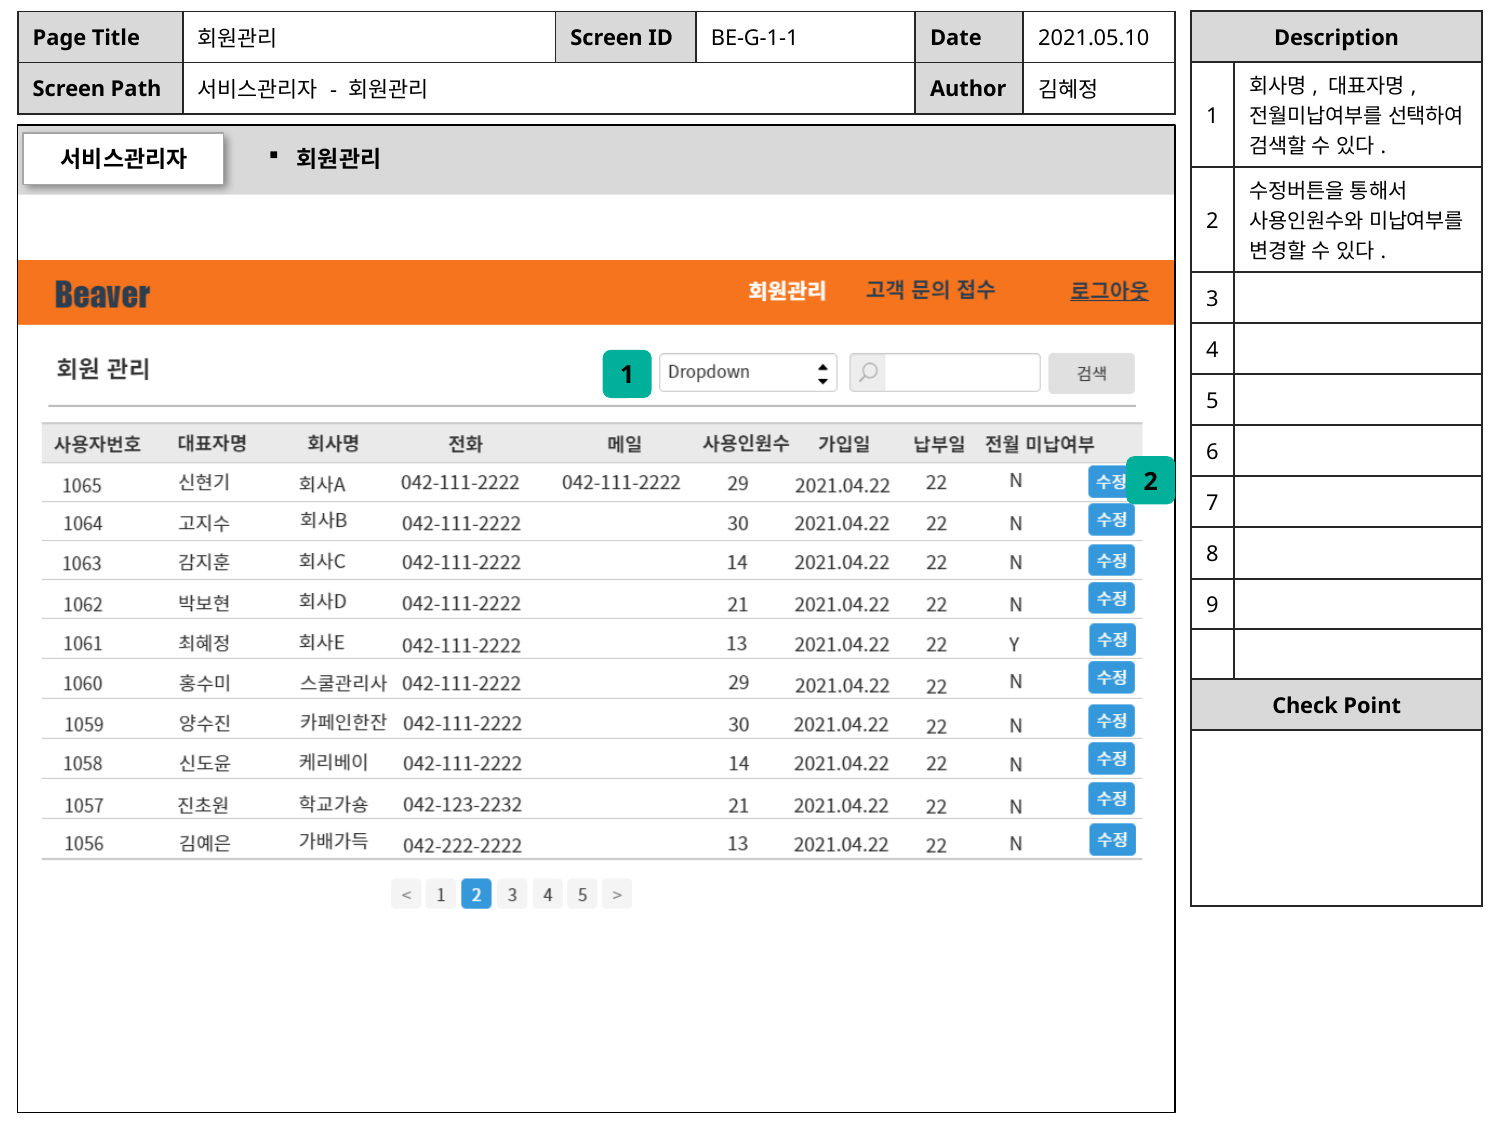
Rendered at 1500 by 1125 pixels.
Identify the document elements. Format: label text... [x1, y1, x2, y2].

table_cell 5 [1192, 375, 1233, 424]
table_cell 수정버튼을 통해서 사용인원수와 미납여부를 변경할 수 있다. [1235, 168, 1481, 271]
table_cell 회사명, 대표자명, 전월미납여부를 선택하여 검색할 수 있다. [1235, 63, 1481, 166]
table_cell Screen Path [19, 63, 182, 113]
table_cell [1192, 731, 1481, 905]
table_header Date [916, 12, 1022, 62]
table_cell [1235, 324, 1481, 373]
table_header Screen ID [556, 12, 695, 62]
table_header 2021.05.10 [1024, 12, 1174, 62]
table_cell 4 [1192, 324, 1233, 373]
table_cell [1235, 630, 1481, 678]
table_cell [1235, 580, 1481, 628]
text_box [15, 123, 1177, 262]
table_cell Check Point [1192, 680, 1481, 729]
picture [17, 260, 1176, 966]
table_cell 1 [1192, 63, 1233, 166]
table_cell 9 [1192, 580, 1233, 628]
table_cell [1235, 273, 1481, 322]
table_header Description [1192, 12, 1481, 61]
table_cell [1235, 528, 1481, 578]
table_cell 서비스관리자 - 회원관리 [184, 63, 914, 113]
table_header 회원관리 [184, 12, 555, 62]
table_cell 3 [1192, 273, 1233, 322]
table_header Page Title [19, 12, 182, 62]
table_cell 김혜정 [1024, 63, 1174, 113]
table_cell [1192, 630, 1233, 678]
table_cell 7 [1192, 477, 1233, 526]
table_cell [1235, 426, 1481, 475]
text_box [22, 132, 224, 185]
table_cell [1235, 375, 1481, 424]
table_cell 2 [1192, 168, 1233, 271]
table_cell 6 [1192, 426, 1233, 475]
text_box [15, 971, 1177, 1115]
table_cell 8 [1192, 528, 1233, 578]
table_header BE-G-1-1 [697, 12, 914, 62]
table_cell [1235, 477, 1481, 526]
table_cell Author [916, 63, 1022, 113]
